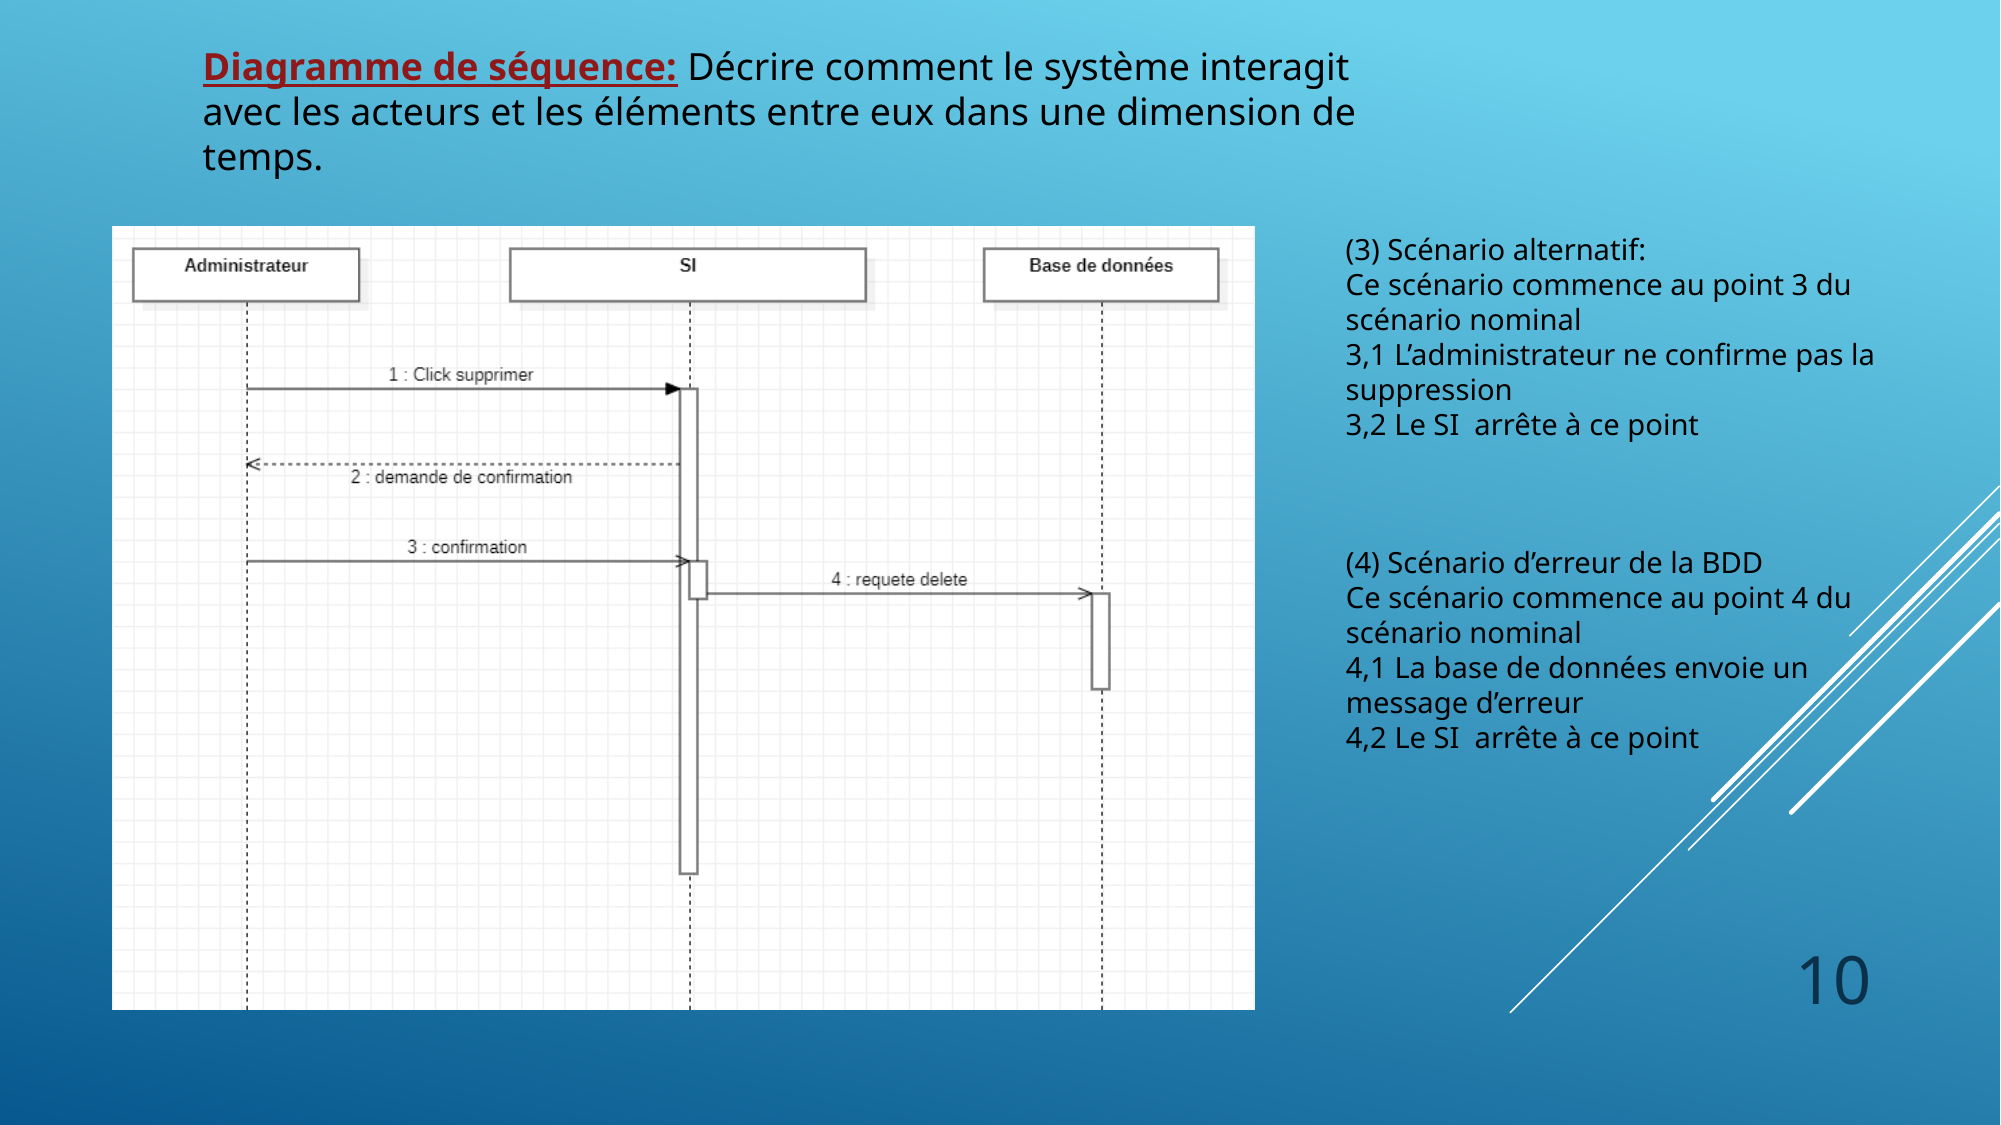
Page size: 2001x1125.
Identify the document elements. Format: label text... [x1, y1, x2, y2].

slide_number 10 [1700, 915, 1888, 1025]
picture [112, 226, 1255, 1010]
text_box (4) Scénario d’erreur de la BDD Ce scénario commence au point 4 du scénario nominal 4,1 La base de données envoie un message d’erreur 4,2 Le SI arrête à ce point [1330, 537, 1910, 762]
text_box Diagramme de séquence: Décrire comment le système interagit avec les acteurs et les éléments entre eux dans une dimension de temps. [187, 35, 1451, 186]
text_box (3) Scénario alternatif: Ce scénario commence au point 3 du scénario nominal 3,1 L’administrateur ne confirme pas la suppression 3,2 Le SI arrête à ce point [1330, 223, 1962, 449]
